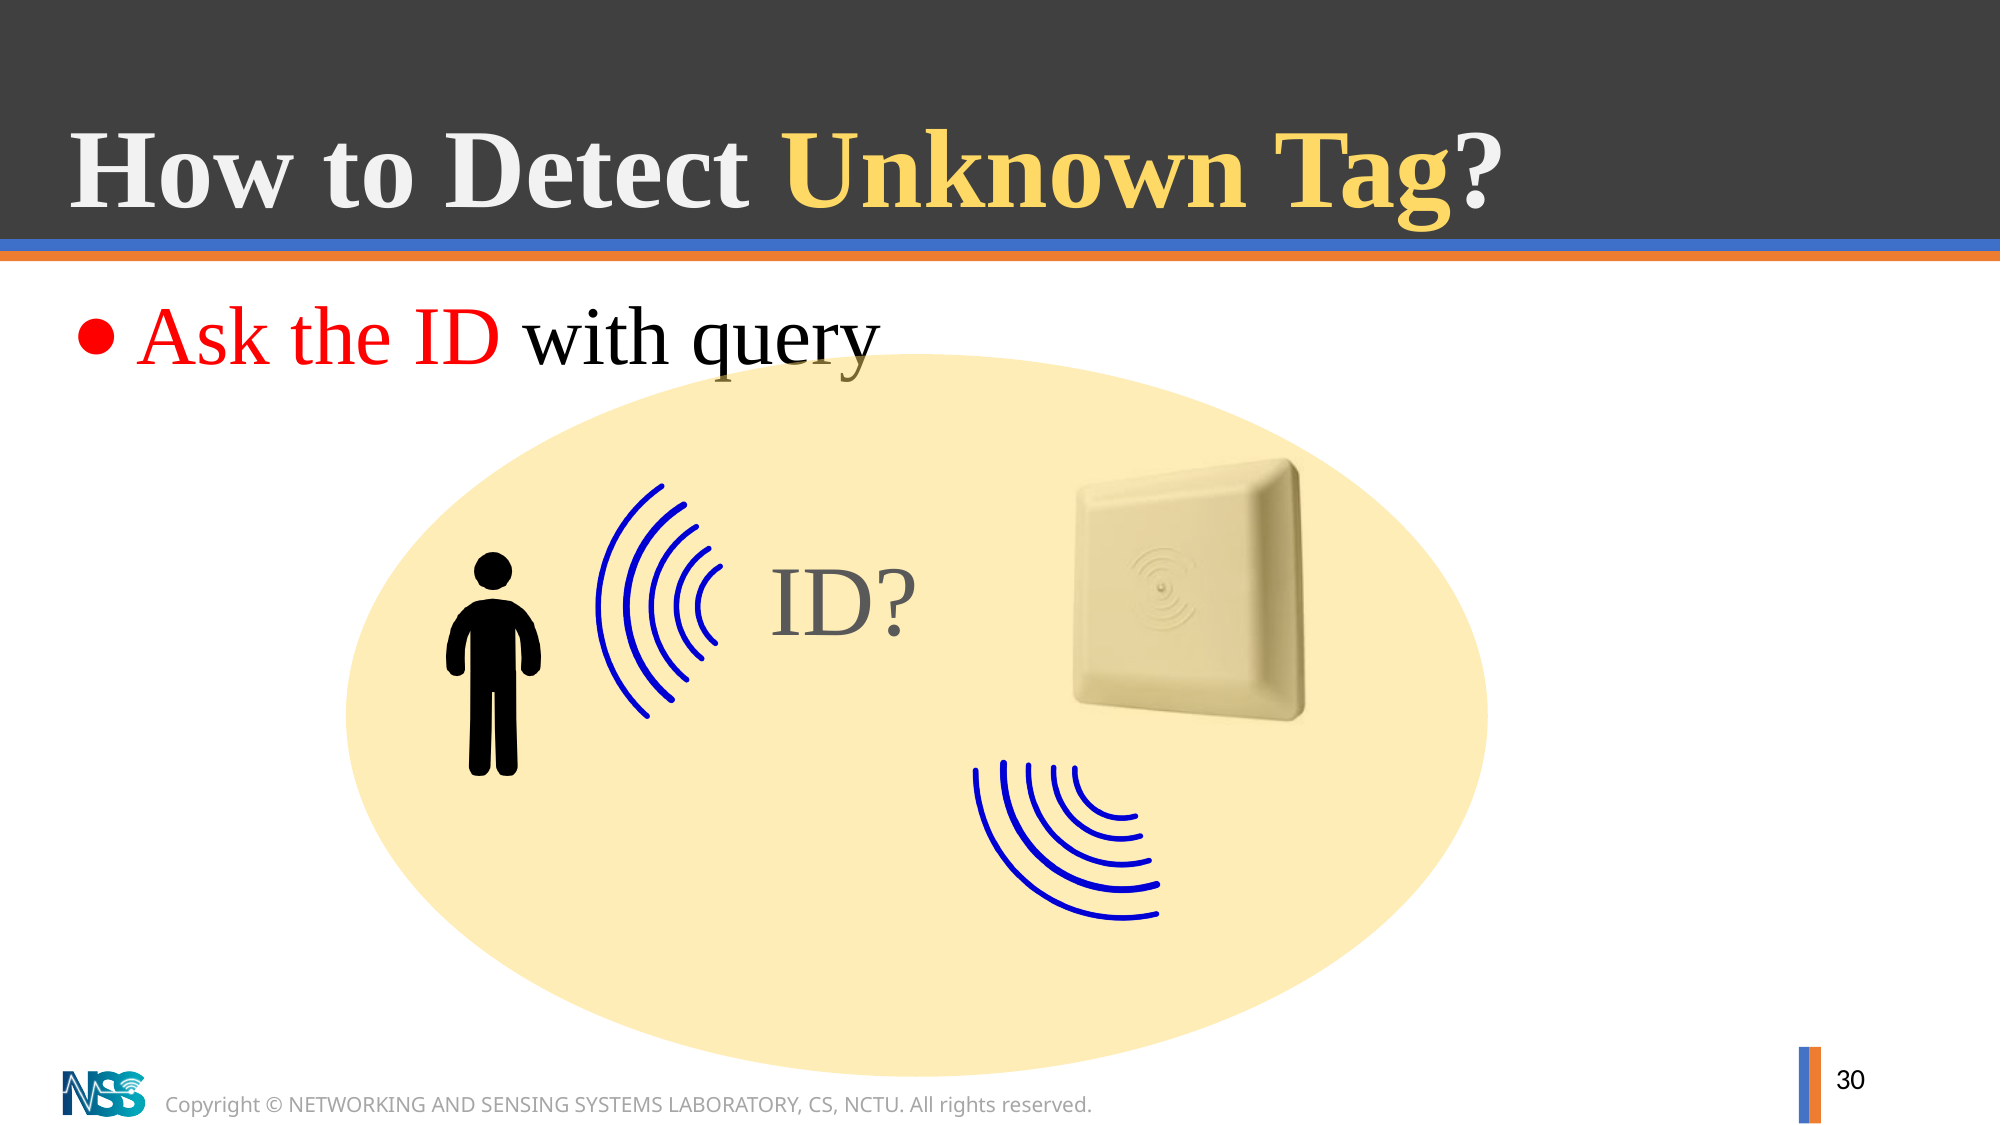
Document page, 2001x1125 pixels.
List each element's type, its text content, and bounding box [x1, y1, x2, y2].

title How to Detect Unknown Tag? [55, 56, 1945, 240]
picture [936, 455, 1310, 957]
picture [381, 483, 723, 776]
picture [55, 1067, 151, 1125]
list Ask the ID with query [55, 274, 1945, 398]
text_box [344, 353, 1489, 1078]
text_box ID? [754, 528, 962, 664]
slide_number 30 [1821, 1046, 1945, 1107]
